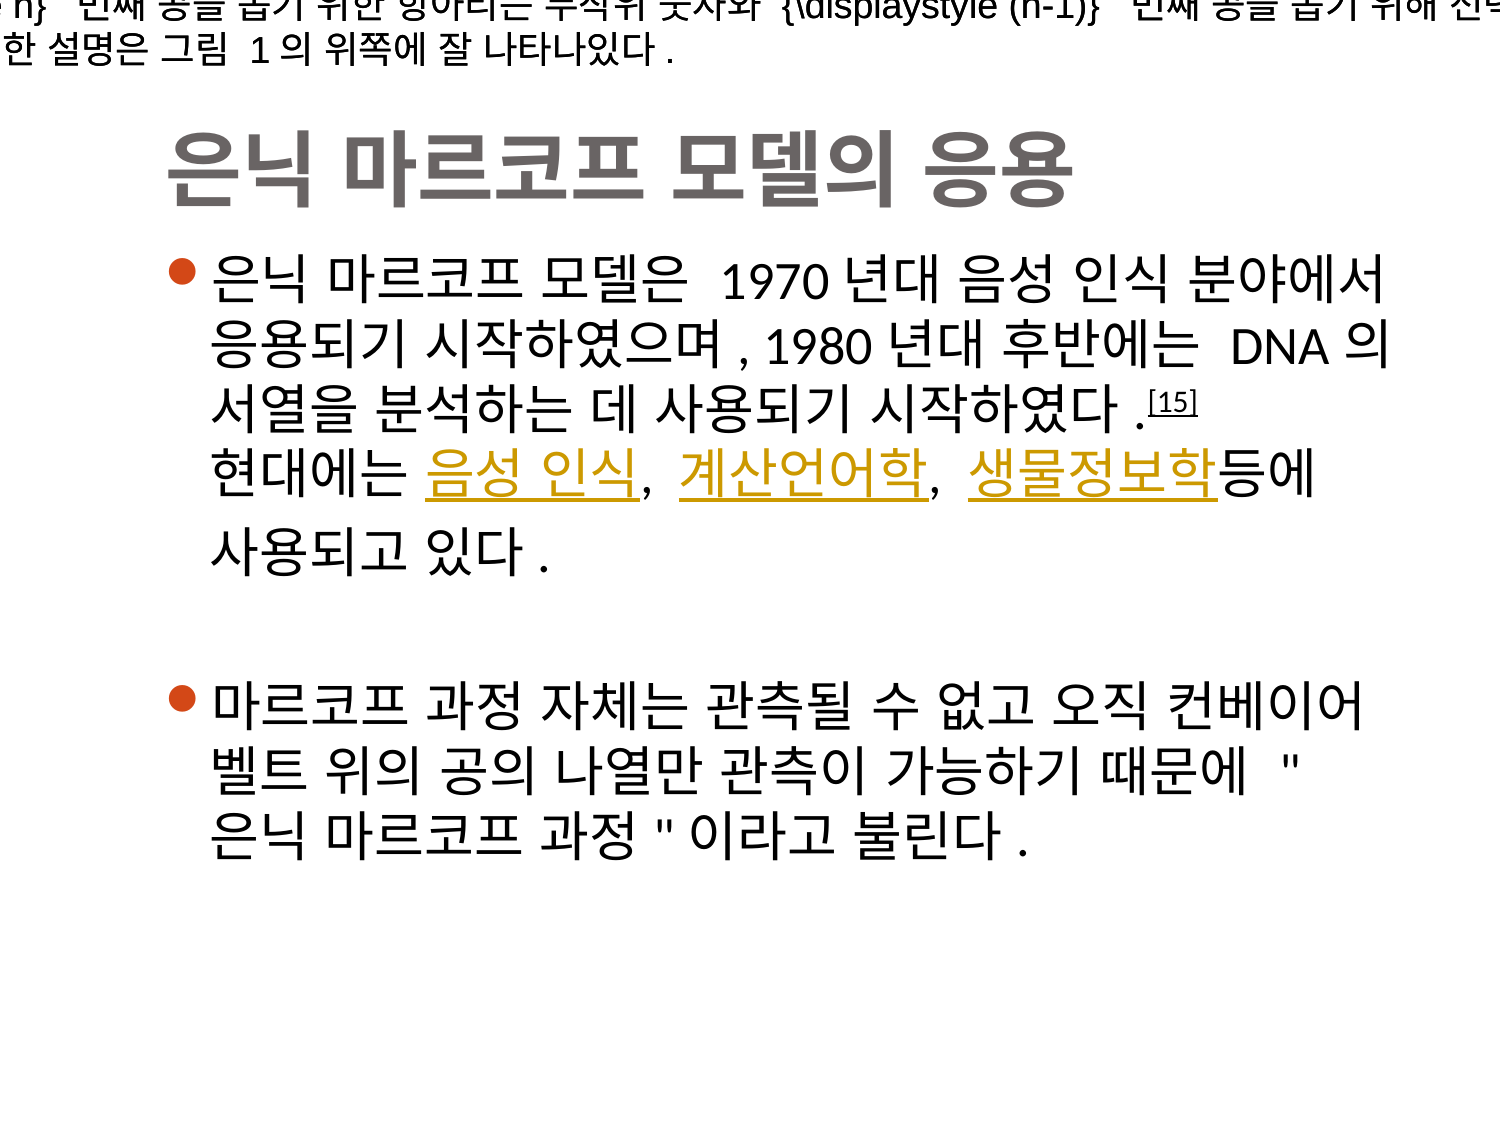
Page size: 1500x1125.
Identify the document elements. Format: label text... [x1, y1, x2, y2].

list 은닉 마르코프 모델은 1970년대 음성 인식 분야에서 응용되기 시작하였으며, 1980년대 후반에는 DNA의 서열을 분석하는 데 사용되기 시작하였다.[15] 현대에는 음성 인식, 계산언어학, 생물정보학등에 사용되고 있다. 마르코프 과정 자체는 관측될 수 없고 오직 컨베이어 벨트 위의 공의 나열만 관측이 가능하기 때문에 "은닉 마르코프 과정"이라고 불린다. [149, 237, 1426, 988]
title 은닉 마르코프 모델의 응용 [149, 79, 1426, 233]
text_box [24, 24, 75, 75]
text_box 해당 공들이 뽑혔던 항아리의 순서는 알 수 없다. 요정이 공을 뽑을 항아리를 고를 때는 다음과 같은 특별한 규칙을 따른다 : {\displaystyle n} 번째 공을 뽑기 위한 항아리는 무작위 숫자와 {\displaystyle (n-1)} 번째 공을 뽑기 위해 선택한 항아리에만 영향을 받는다. 현재 항아리로부터 하나보다 더 전에 선택된 항아리는 현재 항아리의 선택에 직접적으로 영향을 주지 않는다. 이러한 규칙은 주로 마르코프 특성 (Markov Property)이라 불리며, 따라서 이것은 마르코프 과정 (Markov Process) 이라고 불린다. 이에 대한 설명은 그림 1의 위쪽에 잘 나타나있다. [0, 0, 1500, 79]
